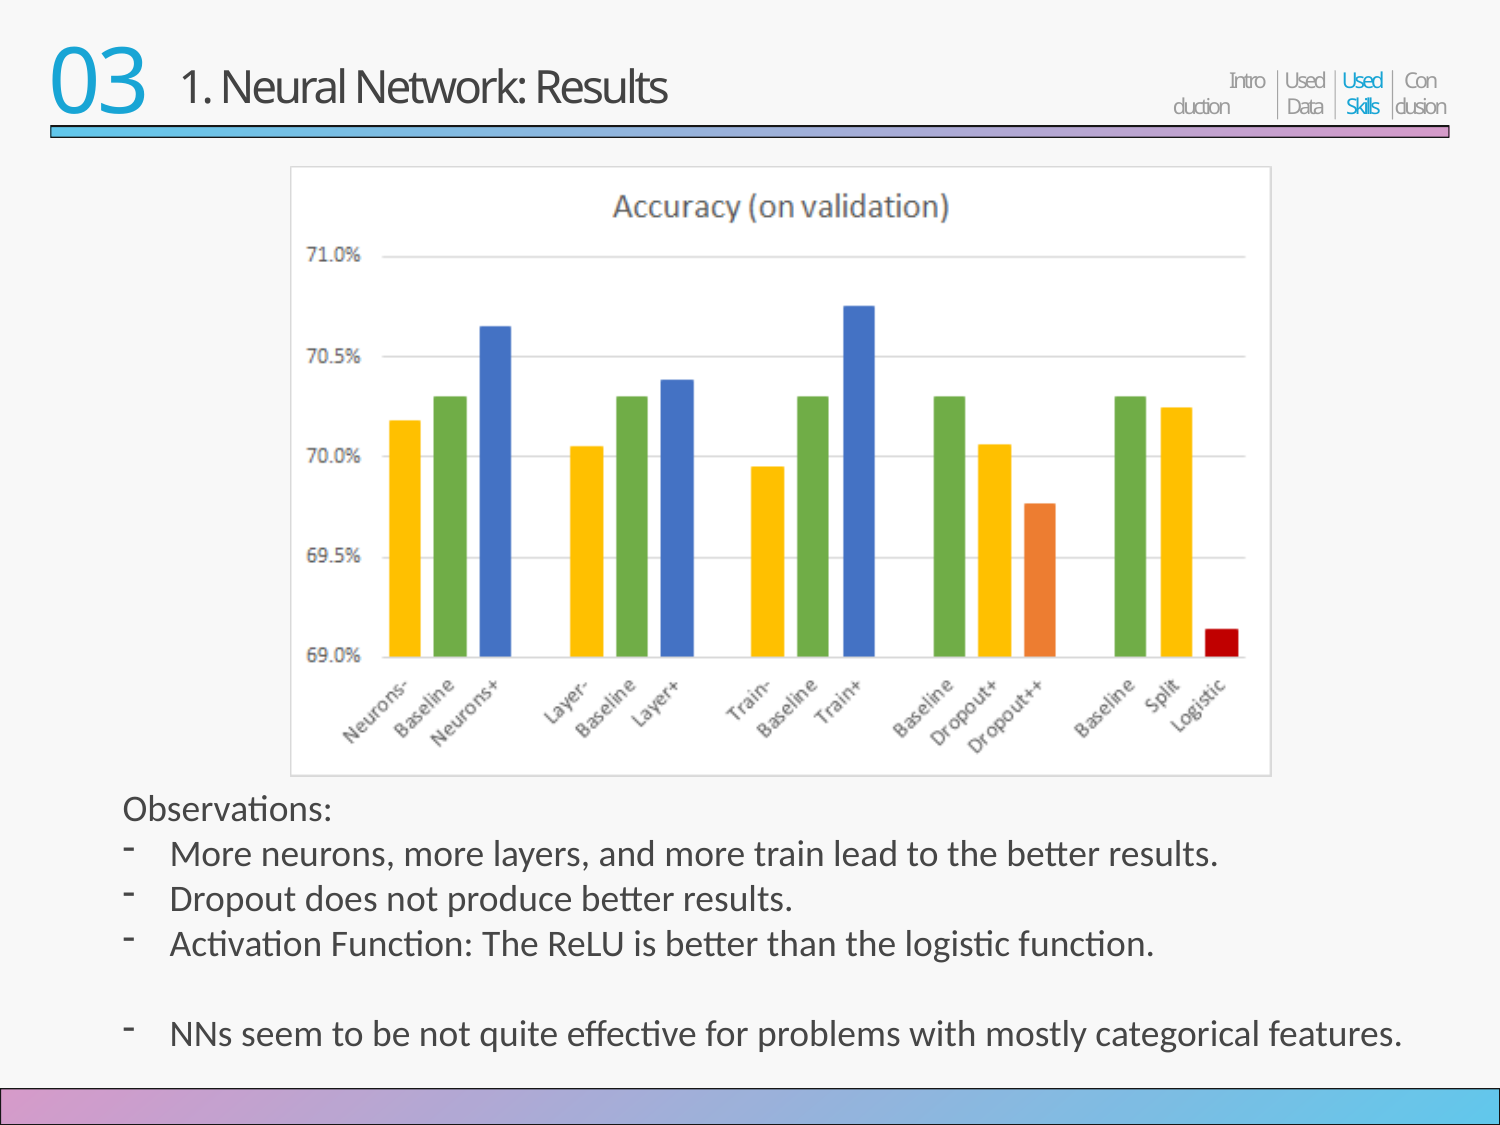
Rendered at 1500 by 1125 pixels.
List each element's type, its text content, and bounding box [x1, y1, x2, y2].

text_box 1. Neural Network: Results [163, 50, 686, 120]
text_box [166, 125, 1450, 139]
text_box Intro duction [1158, 59, 1269, 127]
picture [290, 166, 1272, 777]
text_box Observations: More neurons, more layers, and more train lead to the better results. Dropout does not produce better results. Activation Function: The ReLU is better than the logistic function. NNs seem to be not quite effective for problems with mostly categorical features. [107, 776, 1462, 1062]
text_box Con clusion [1379, 59, 1463, 127]
text_box Used Data [1269, 59, 1327, 127]
text_box [0, 1087, 1500, 1125]
text_box Used Skills [1327, 59, 1379, 127]
text_box 03 [33, 14, 166, 140]
